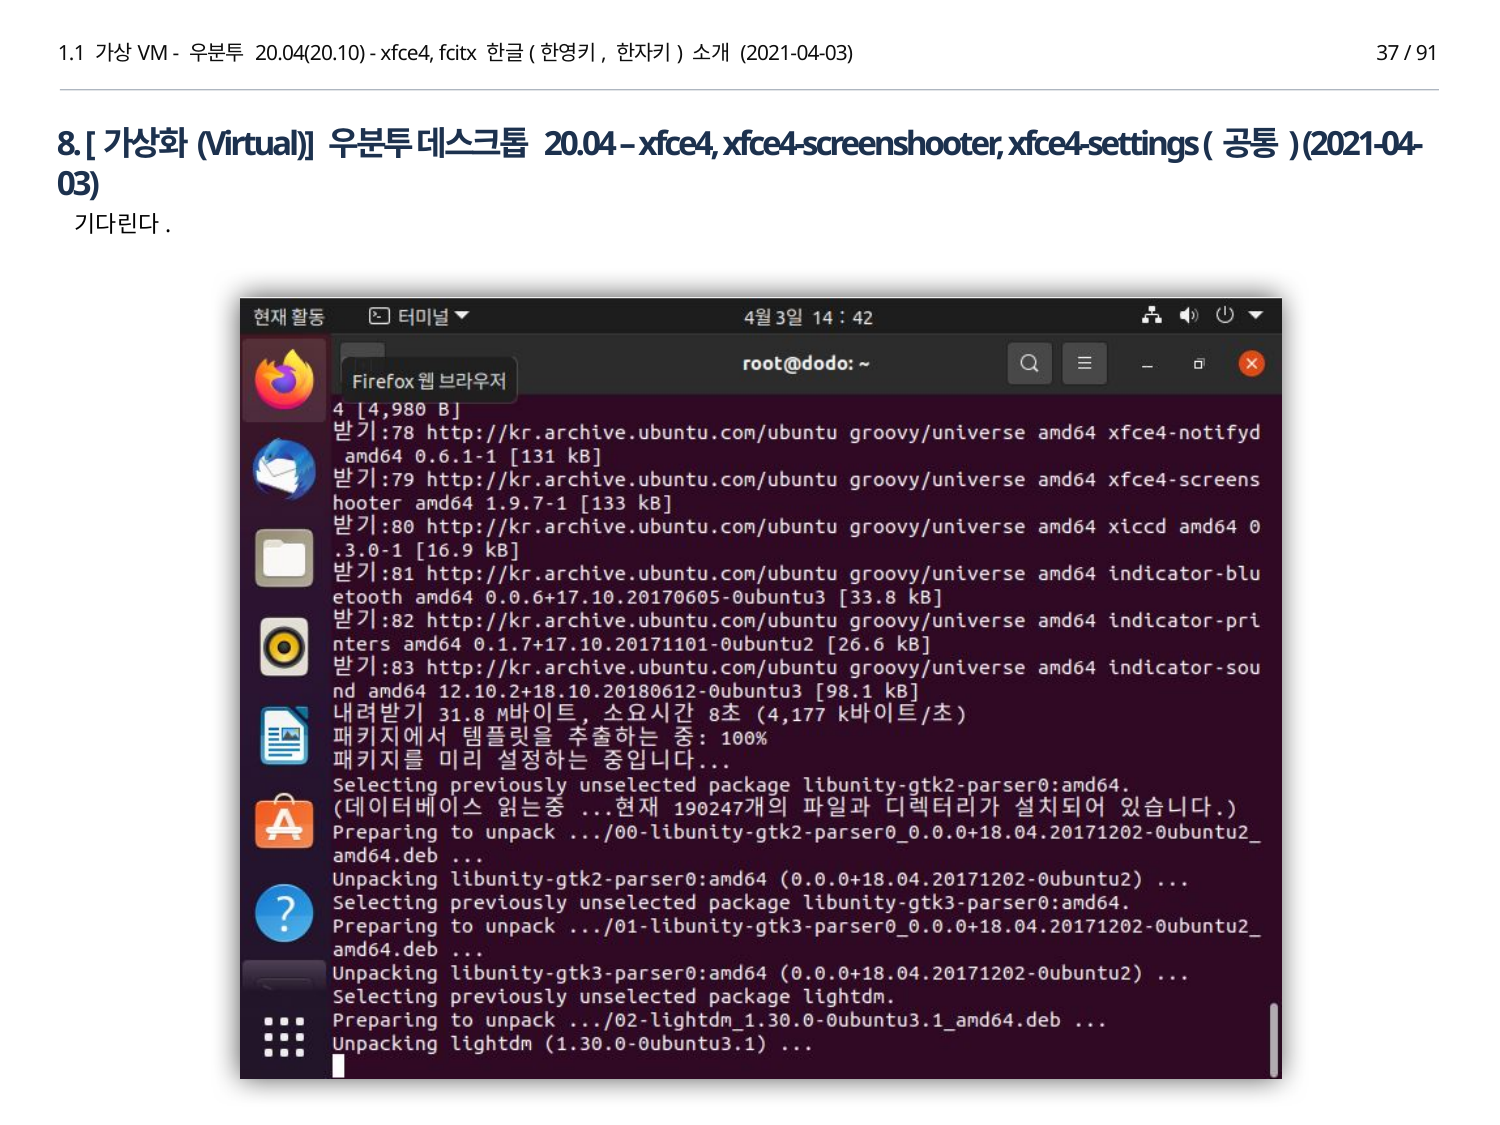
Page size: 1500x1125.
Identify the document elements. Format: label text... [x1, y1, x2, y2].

text_box 1.1 가상VM - 우분투 20.04(20.10) - xfce4, fcitx 한글(한영키, 한자키) 소개 (2021-04-03) [43, 32, 1193, 72]
picture [240, 297, 1282, 1079]
text_box 8. [가상화(Virtual)] 우분투 데스크톱 20.04 – xfce4, xfce4-screenshooter, xfce4-settings (공통) (2021-04-03) [42, 114, 1439, 211]
text_box 기다린다. [59, 193, 1450, 252]
text_box 37 / 91 [1193, 31, 1454, 75]
